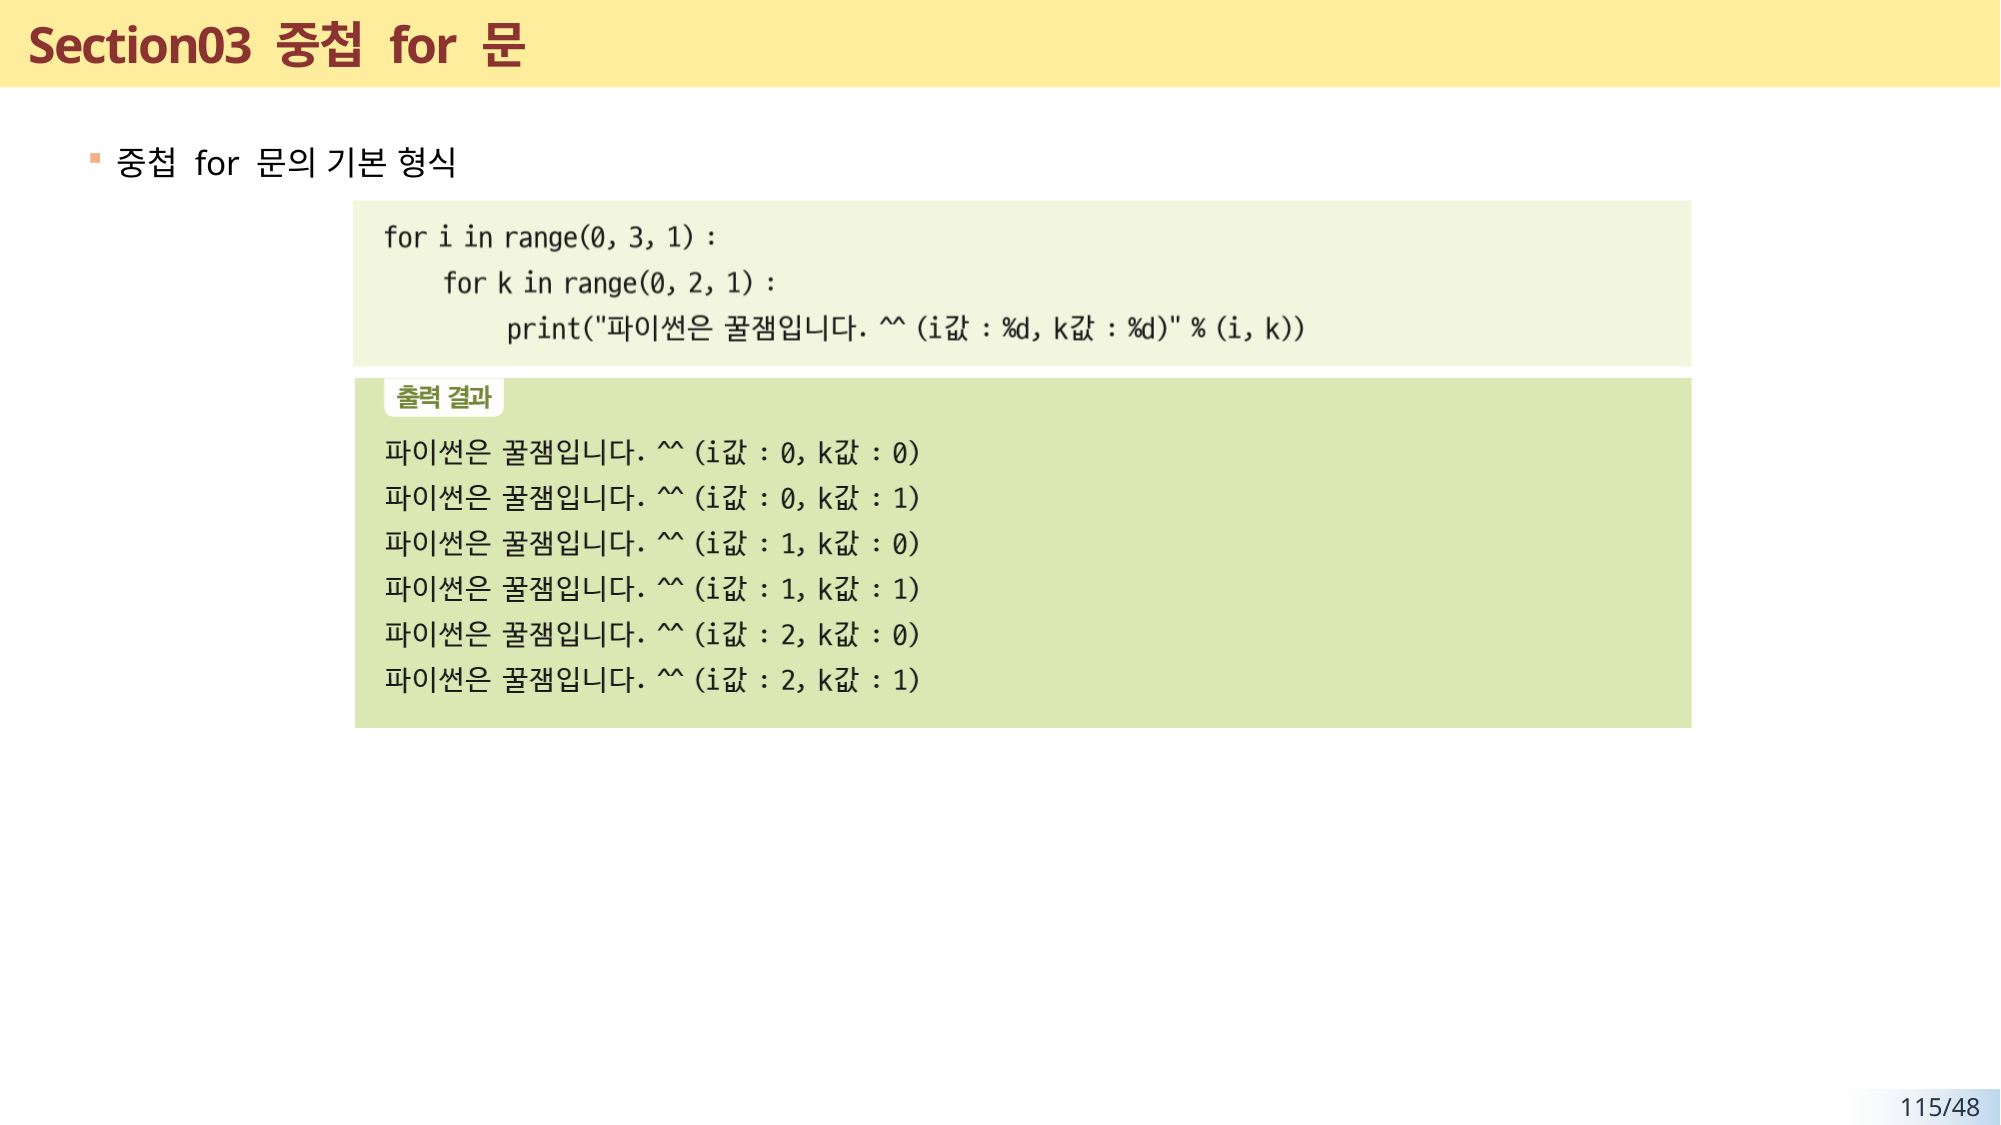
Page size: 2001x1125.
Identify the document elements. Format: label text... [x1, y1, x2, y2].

picture [349, 200, 1694, 731]
list 중첩 for 문의 기본 형식 [13, 126, 1975, 1057]
title Section03 중첩 for 문 [13, 8, 1717, 87]
